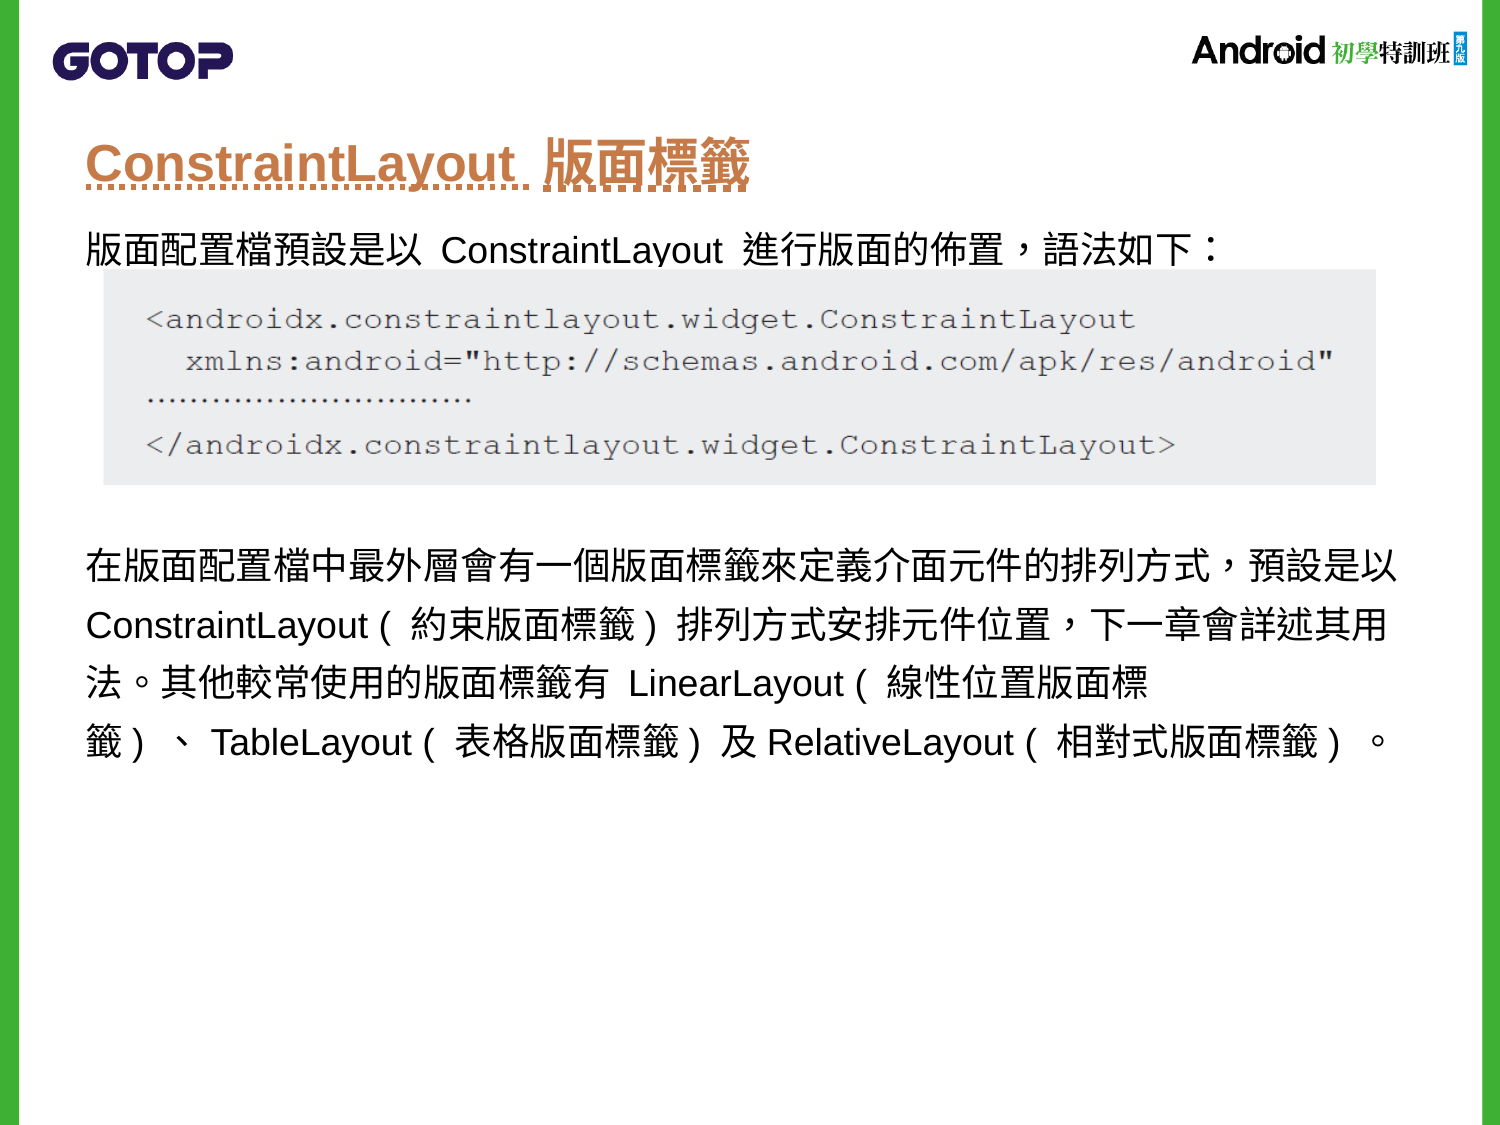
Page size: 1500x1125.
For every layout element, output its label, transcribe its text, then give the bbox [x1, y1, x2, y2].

picture [0, 0, 1500, 1125]
list ConstraintLayout 版面標籤 版面配置檔預設是以 ConstraintLayout 進行版面的佈置，語法如下： 在版面配置檔中最外層會有一個版面標籤來定義介面元件的排列方式，預設是以ConstraintLayout ( 約束版面標籤) 排列方式安排元件位置，下一章會詳述其用法。其他較常使用的版面標籤有 LinearLayout ( 線性位置版面標籤) 、TableLayout ( 表格版面標籤) 及RelativeLayout ( 相對式版面標籤) 。 [70, 121, 1430, 1067]
